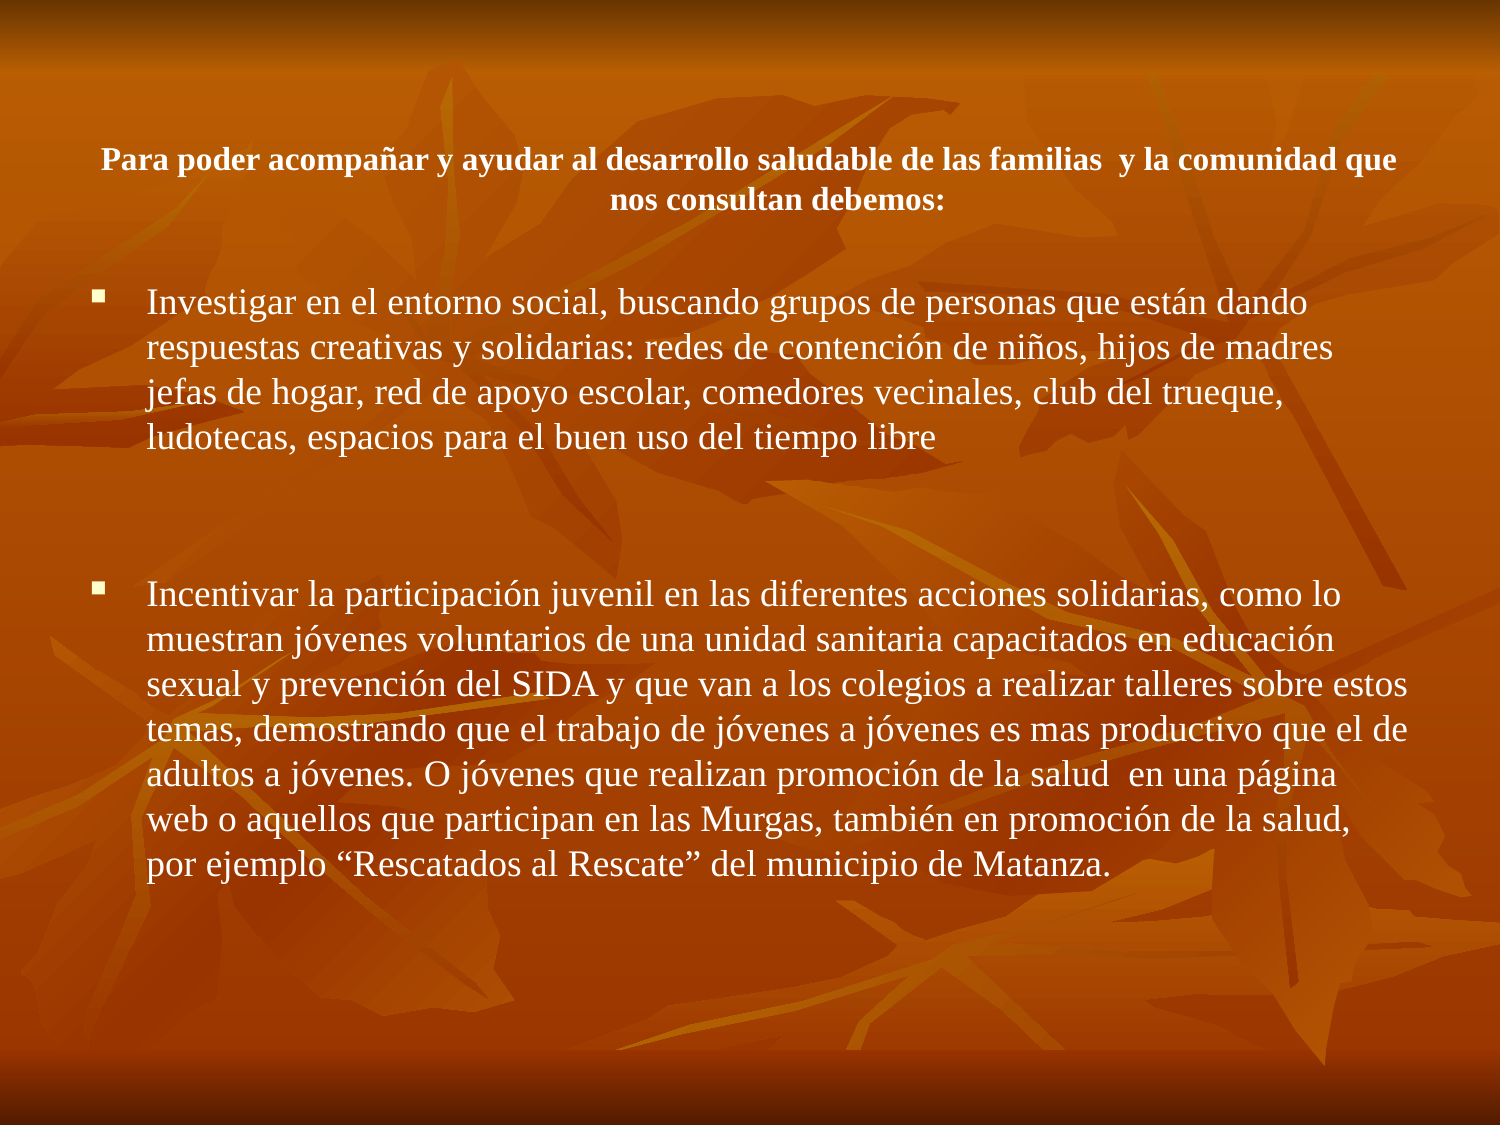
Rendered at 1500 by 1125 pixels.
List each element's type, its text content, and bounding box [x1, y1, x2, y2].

list Para poder acompañar y ayudar al desarrollo saludable de las familias y la comunidad que nos consultan debemos: Investigar en el entorno social, buscando grupos de personas que están dando respuestas creativas y solidarias: redes de contención de niños, hijos de madres jefas de hogar, red de apoyo escolar, comedores vecinales, club del trueque, ludotecas, espacios para el buen uso del tiempo libre Incentivar la participación juvenil en las diferentes acciones solidarias, como lo muestran jóvenes voluntarios de una unidad sanitaria capacitados en educación sexual y prevención del SIDA y que van a los colegios a realizar talleres sobre estos temas, demostrando que el trabajo de jóvenes a jóvenes es mas productivo que el de adultos a jóvenes. O jóvenes que realizan promoción de la salud en una página web o aquellos que participan en las Murgas, también en promoción de la salud, por ejemplo “Rescatados al Rescate” del municipio de Matanza. [75, 31, 1425, 1094]
